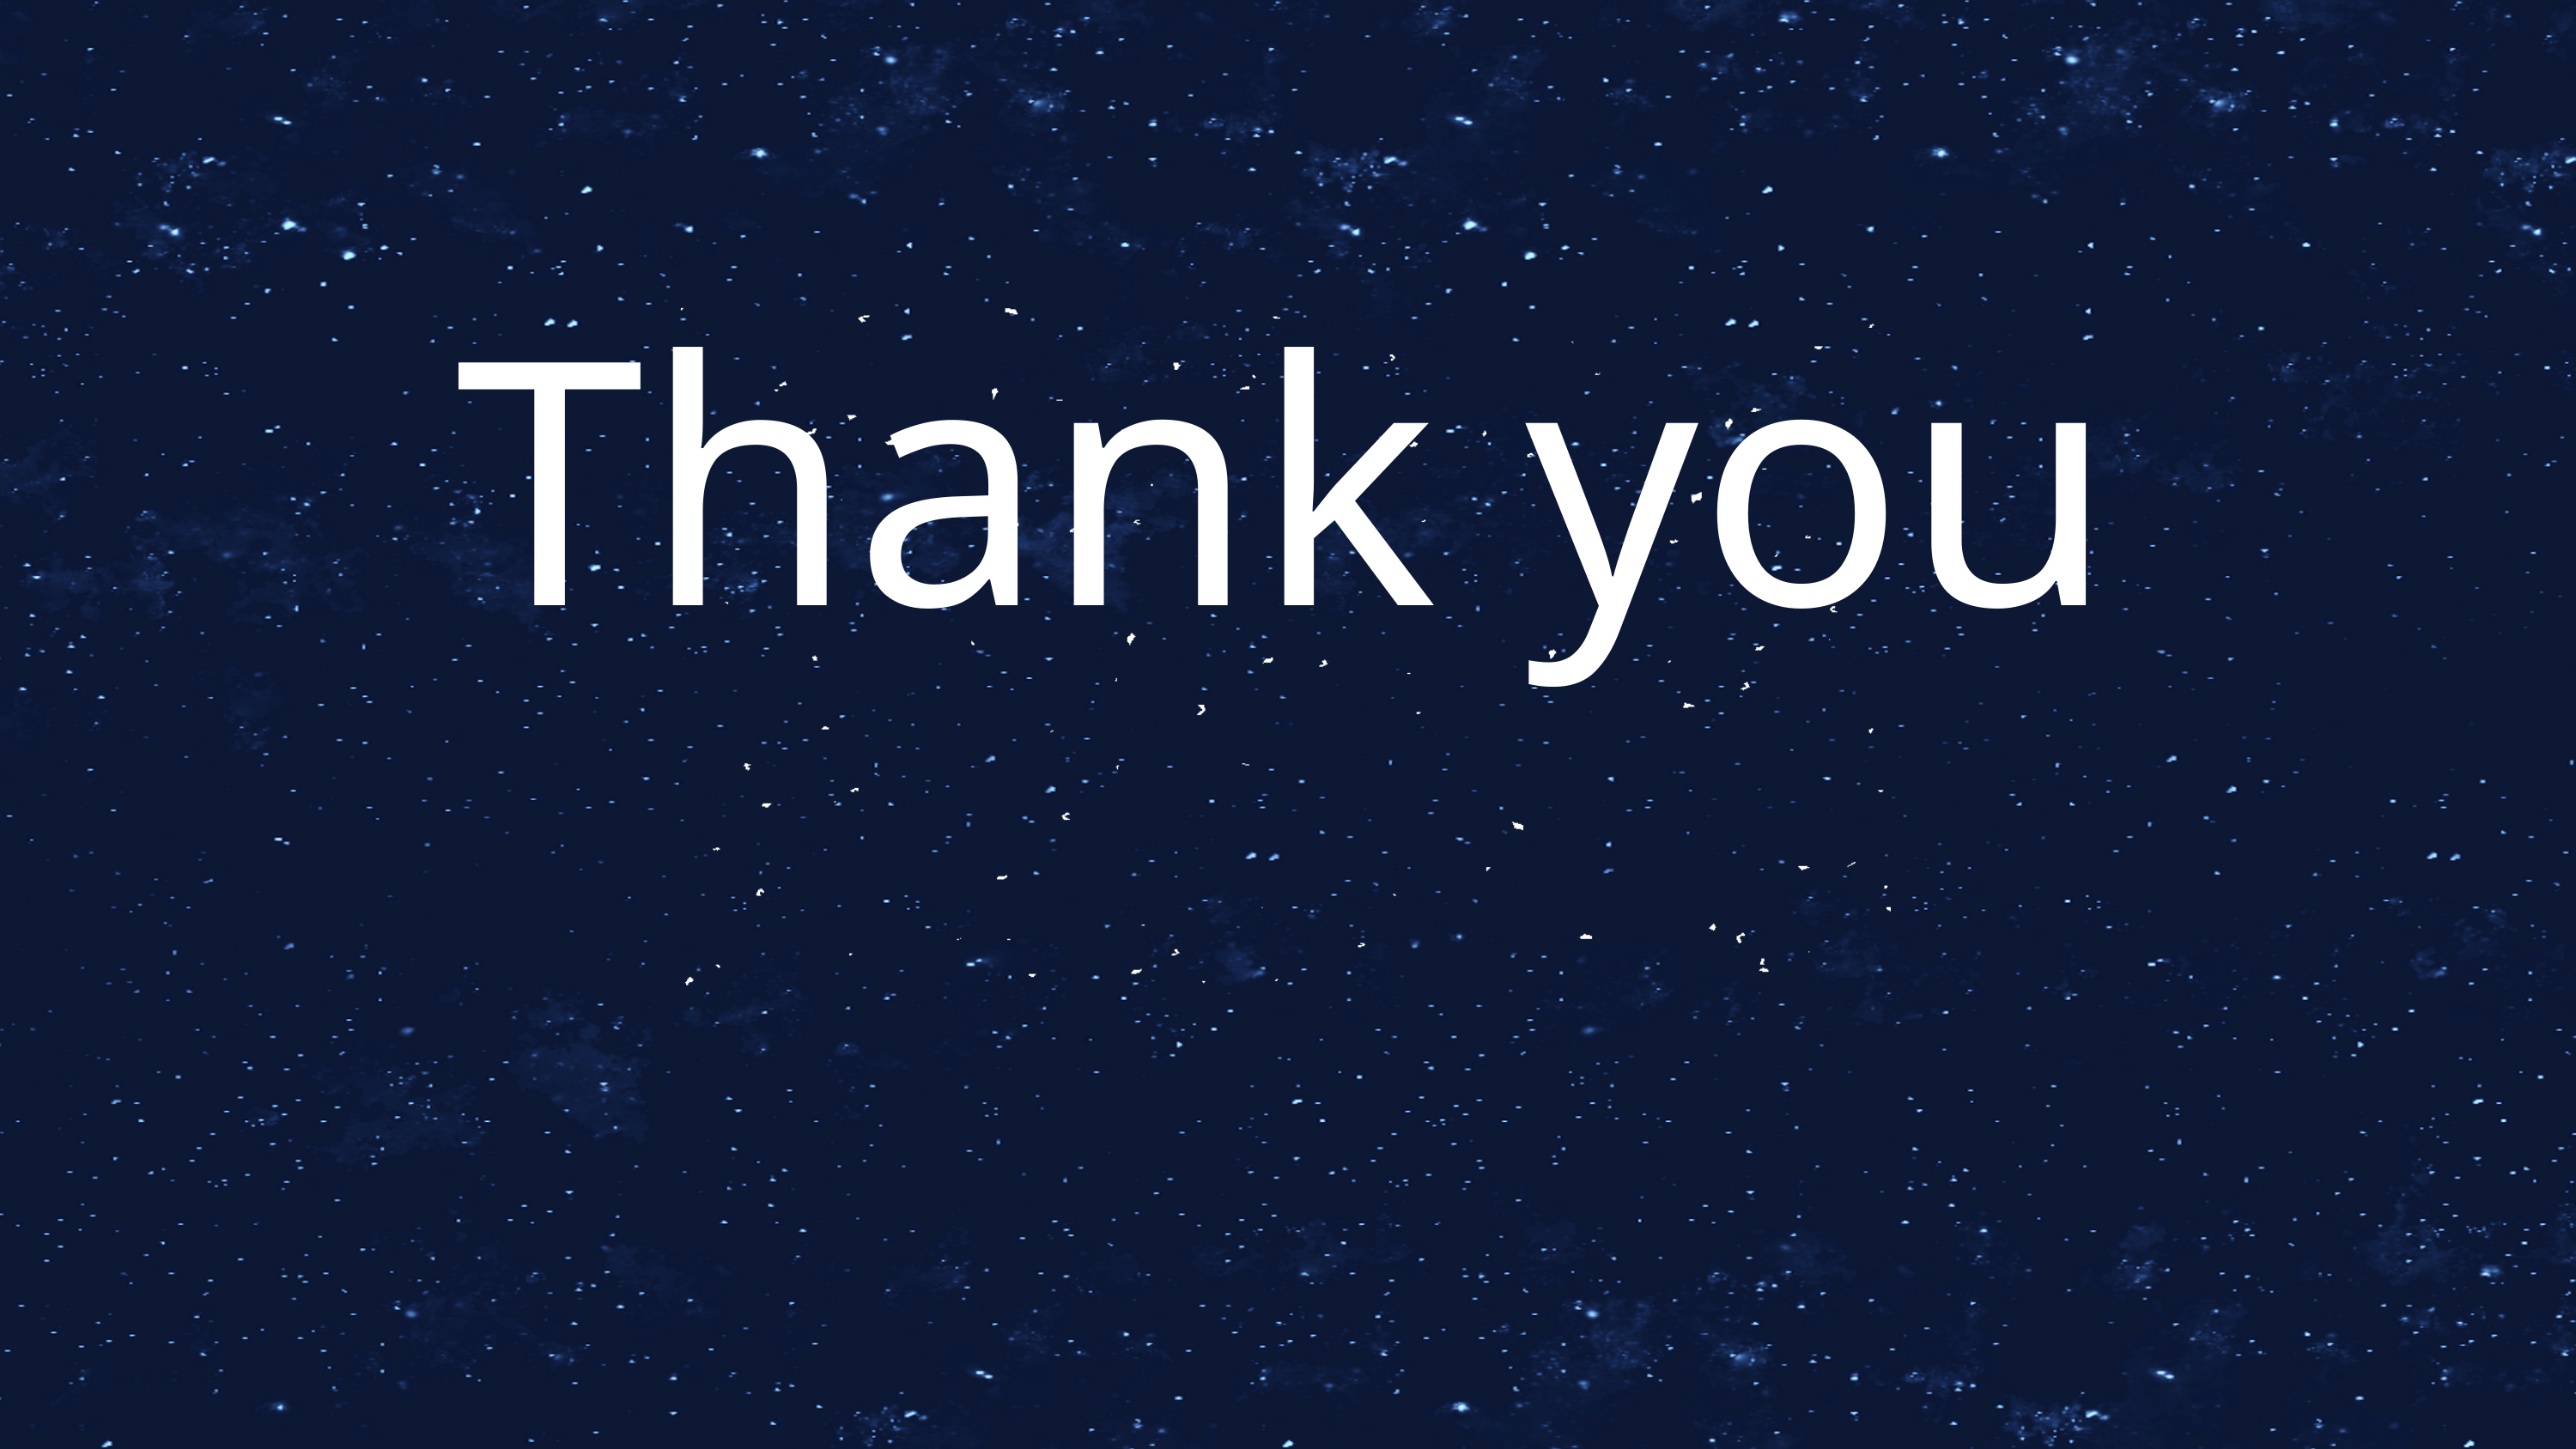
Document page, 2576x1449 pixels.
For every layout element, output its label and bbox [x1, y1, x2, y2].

text_box [680, 307, 1892, 986]
text_box [217, 0, 2382, 1449]
picture [0, 0, 217, 1449]
picture [2382, 0, 2576, 1449]
